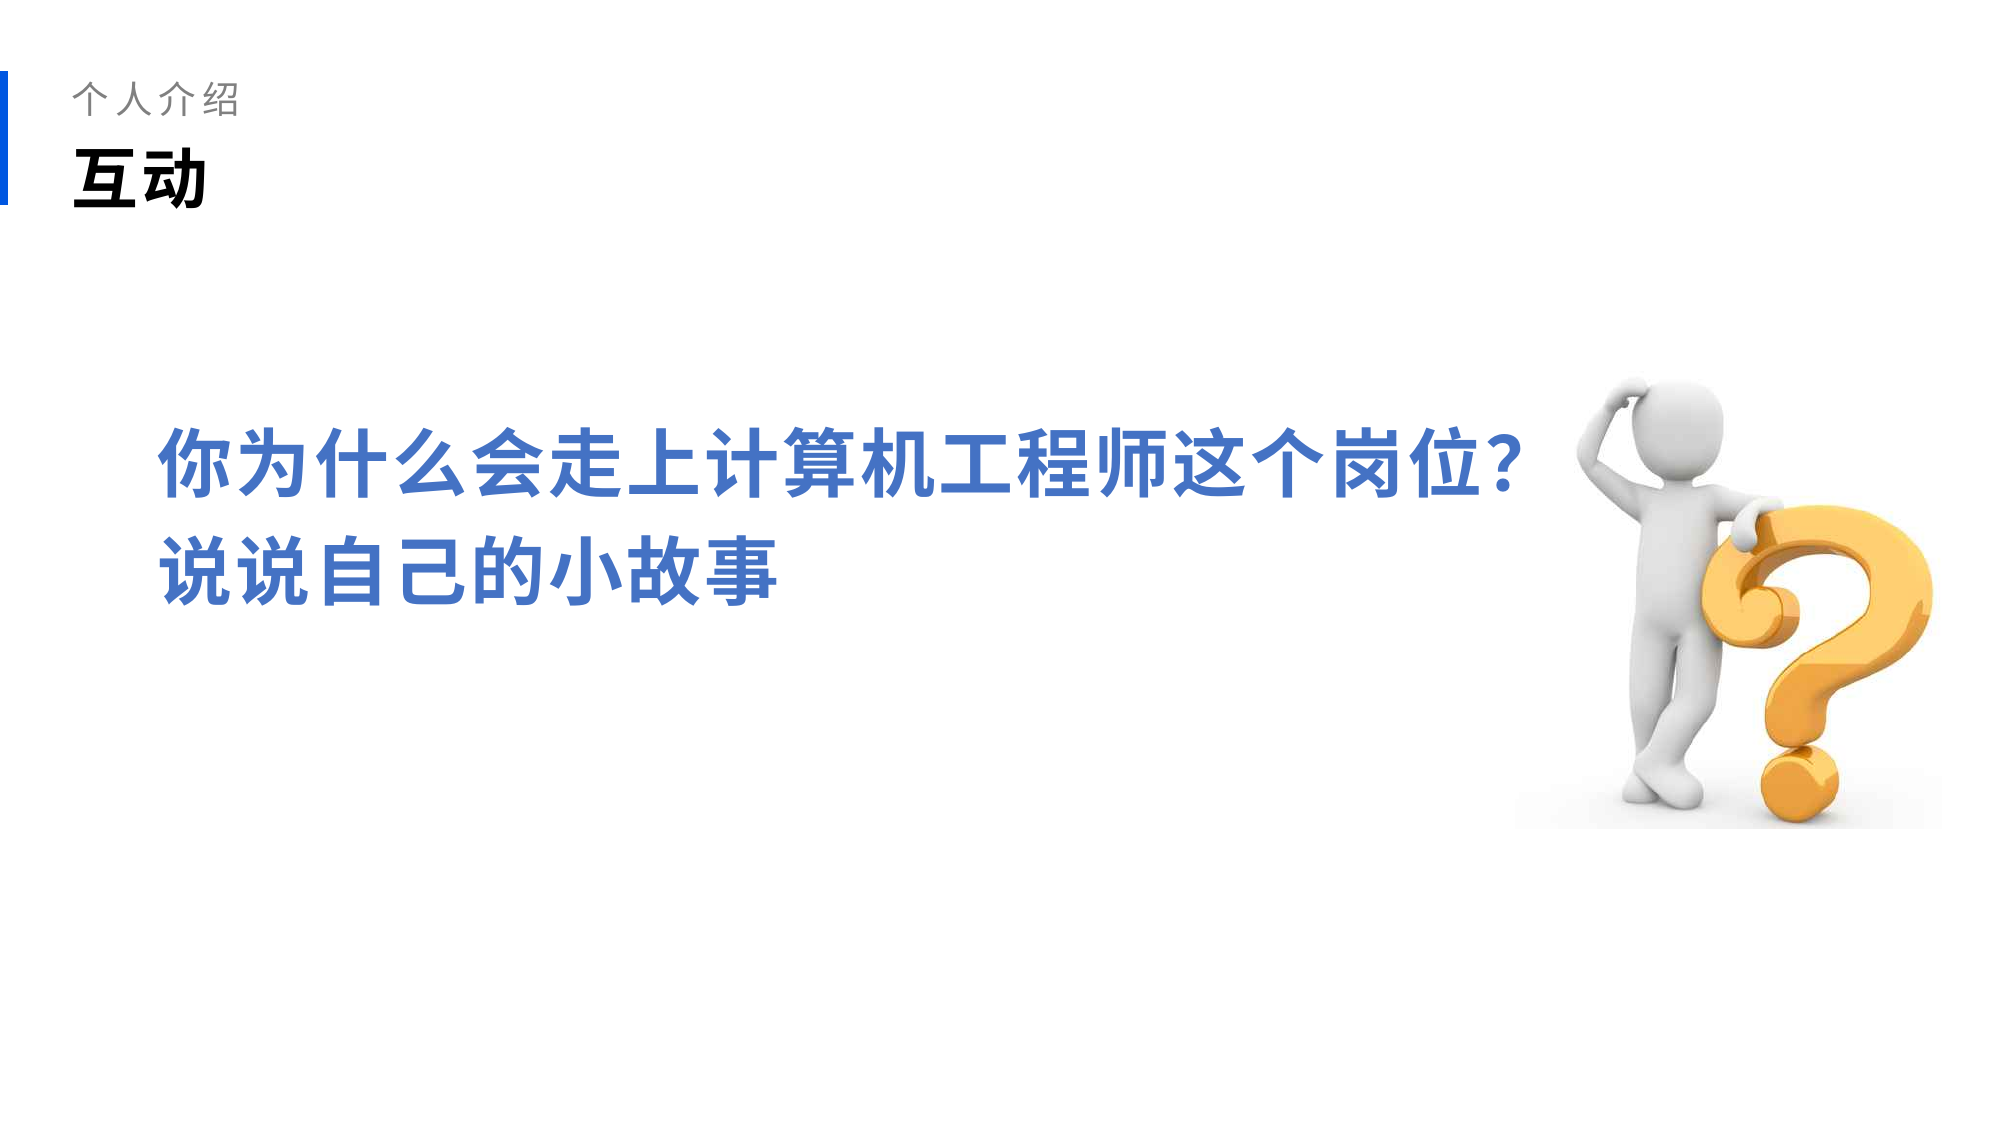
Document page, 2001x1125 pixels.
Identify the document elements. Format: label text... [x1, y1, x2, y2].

text_box 个人介绍 [56, 48, 1629, 121]
text_box 你为什么会走上计算机工程师这个岗位？ 说说自己的小故事 [143, 398, 1515, 763]
picture [1515, 369, 1942, 829]
text_box 互动 [56, 120, 1907, 220]
text_box [0, 71, 8, 205]
